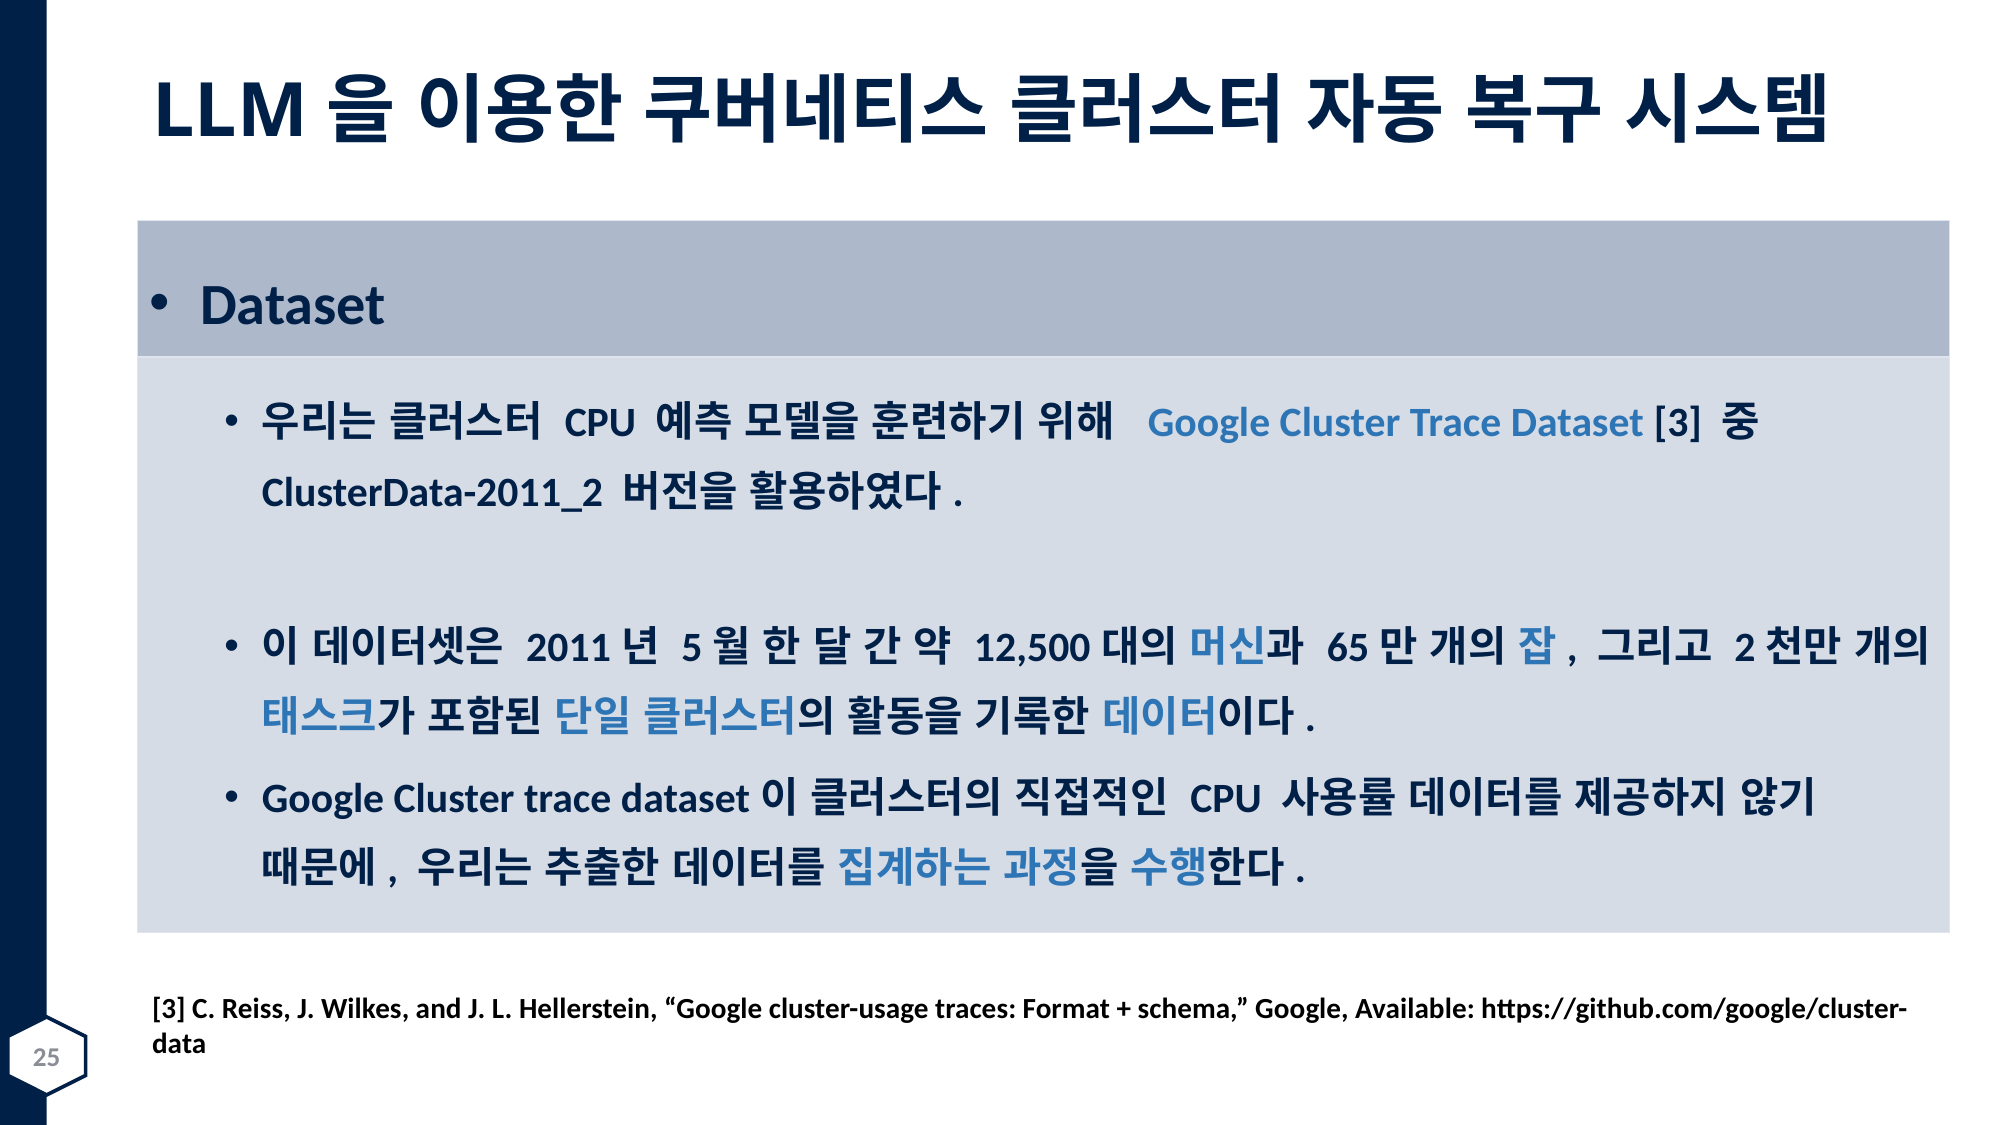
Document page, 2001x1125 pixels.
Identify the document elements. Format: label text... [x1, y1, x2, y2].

text_box Dataset [137, 220, 1950, 357]
text_box [3] C. Reiss, J. Wilkes, and J. L. Hellerstein, “Google cluster-usage traces: Format + schema,” Google, Available: https://github.com/google/cluster-data [137, 981, 1950, 1067]
slide_number 25 [15, 1024, 78, 1088]
list 우리는 클러스터 CPU 예측 모델을 훈련하기 위해 Google Cluster Trace Dataset [3] 중 ClusterData-2011_2 버전을 활용하였다. 이 데이터셋은 2011년 5월 한 달 간 약 12,500대의 머신과 65만 개의 잡, 그리고 2천만 개의 태스크가 포함된 단일 클러스터의 활동을 기록한 데이터이다. Google Cluster trace dataset이 클러스터의 직접적인 CPU 사용률 데이터를 제공하지 않기 때문에, 우리는 추출한 데이터를 집계하는 과정을 수행한다. [137, 357, 1950, 933]
title LLM을 이용한 쿠버네티스 클러스터 자동 복구 시스템 [137, 3, 1863, 220]
